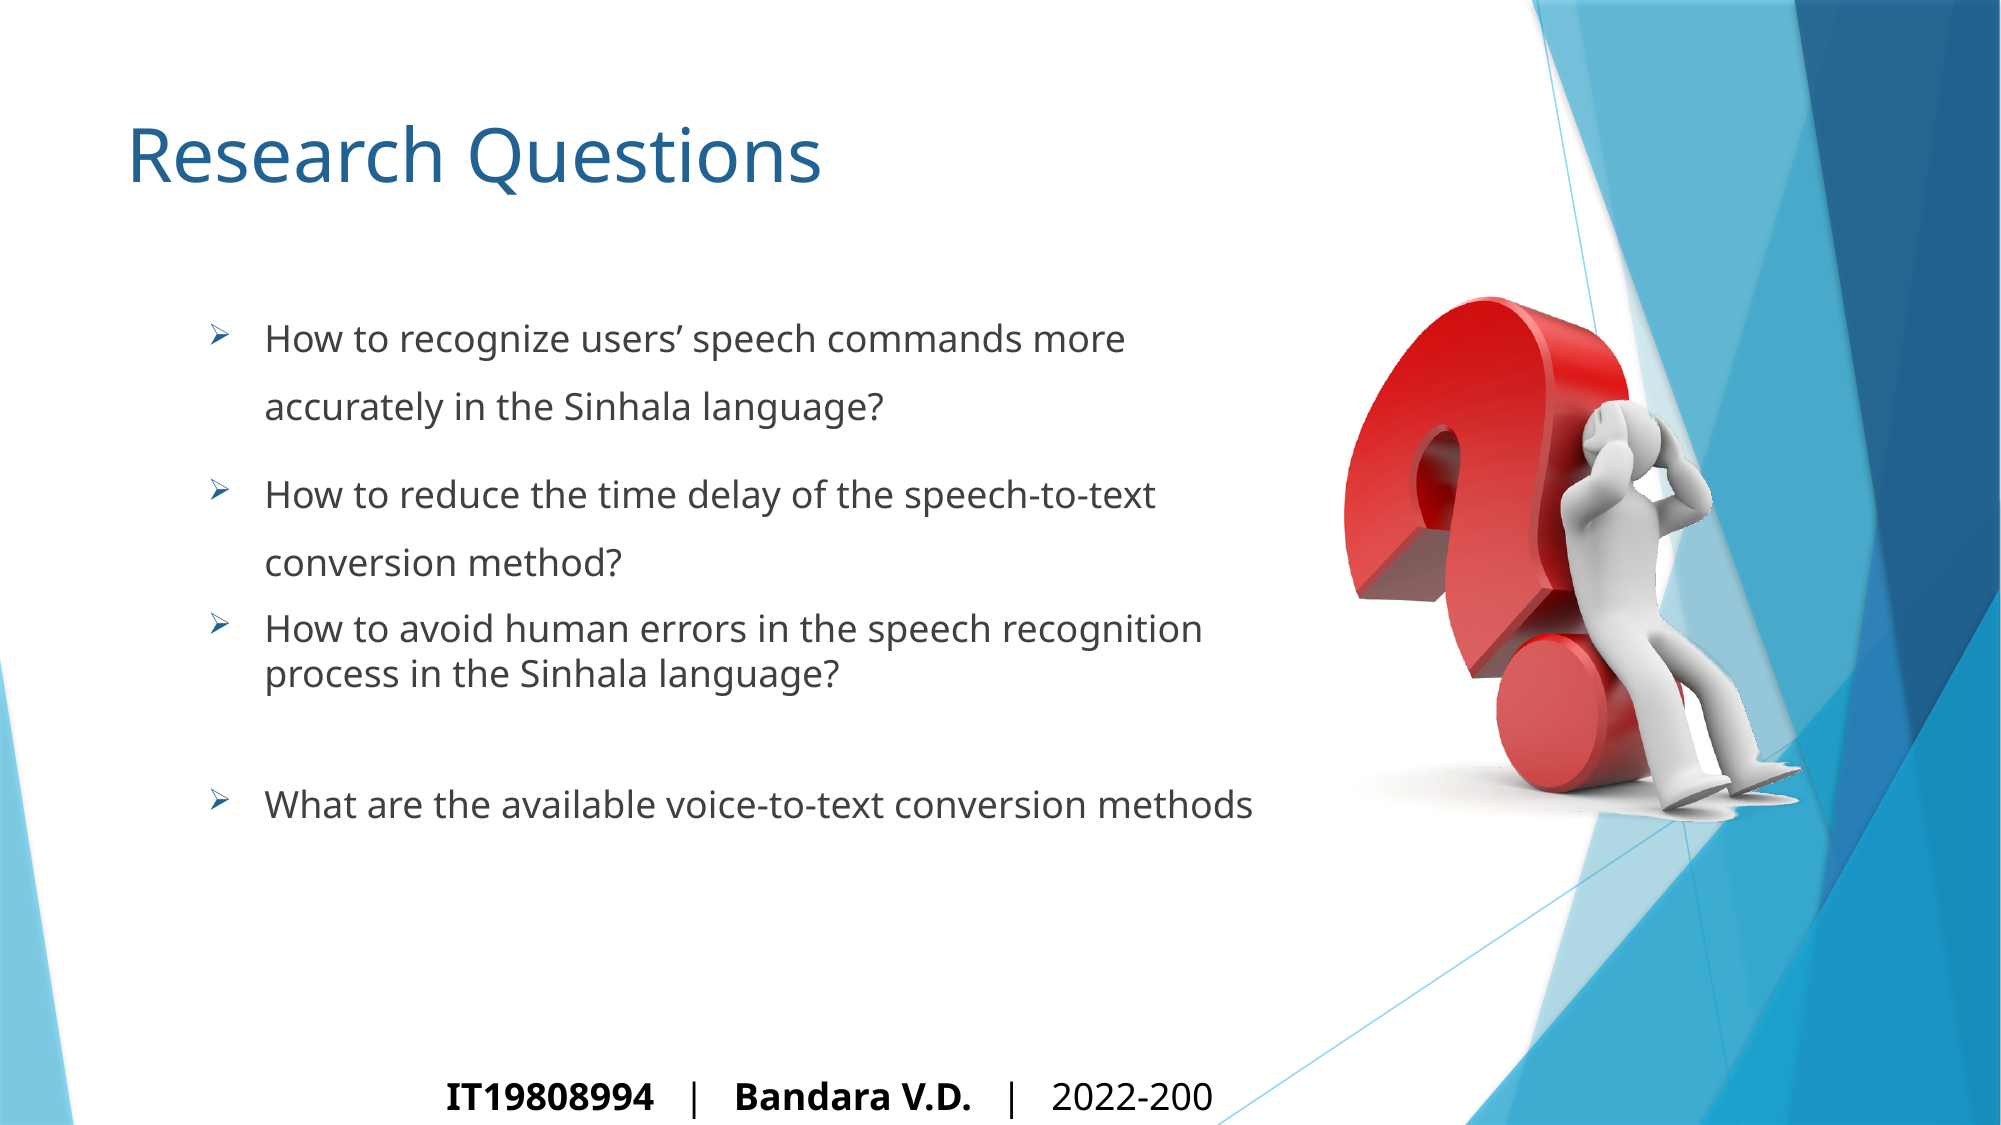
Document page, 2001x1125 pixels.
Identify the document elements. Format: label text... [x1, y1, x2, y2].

text_box IT19808994 | Bandara V.D. | 2022-200 [430, 1063, 1551, 1125]
title Research Questions [111, 99, 1522, 317]
list How to recognize users’ speech commands more accurately in the Sinhala language? How to reduce the time delay of the speech-to-text conversion method? How to avoid human errors in the speech recognition process in the Sinhala language? What are the available voice-to-text conversion methods [193, 285, 1288, 974]
picture [1246, 193, 1895, 903]
